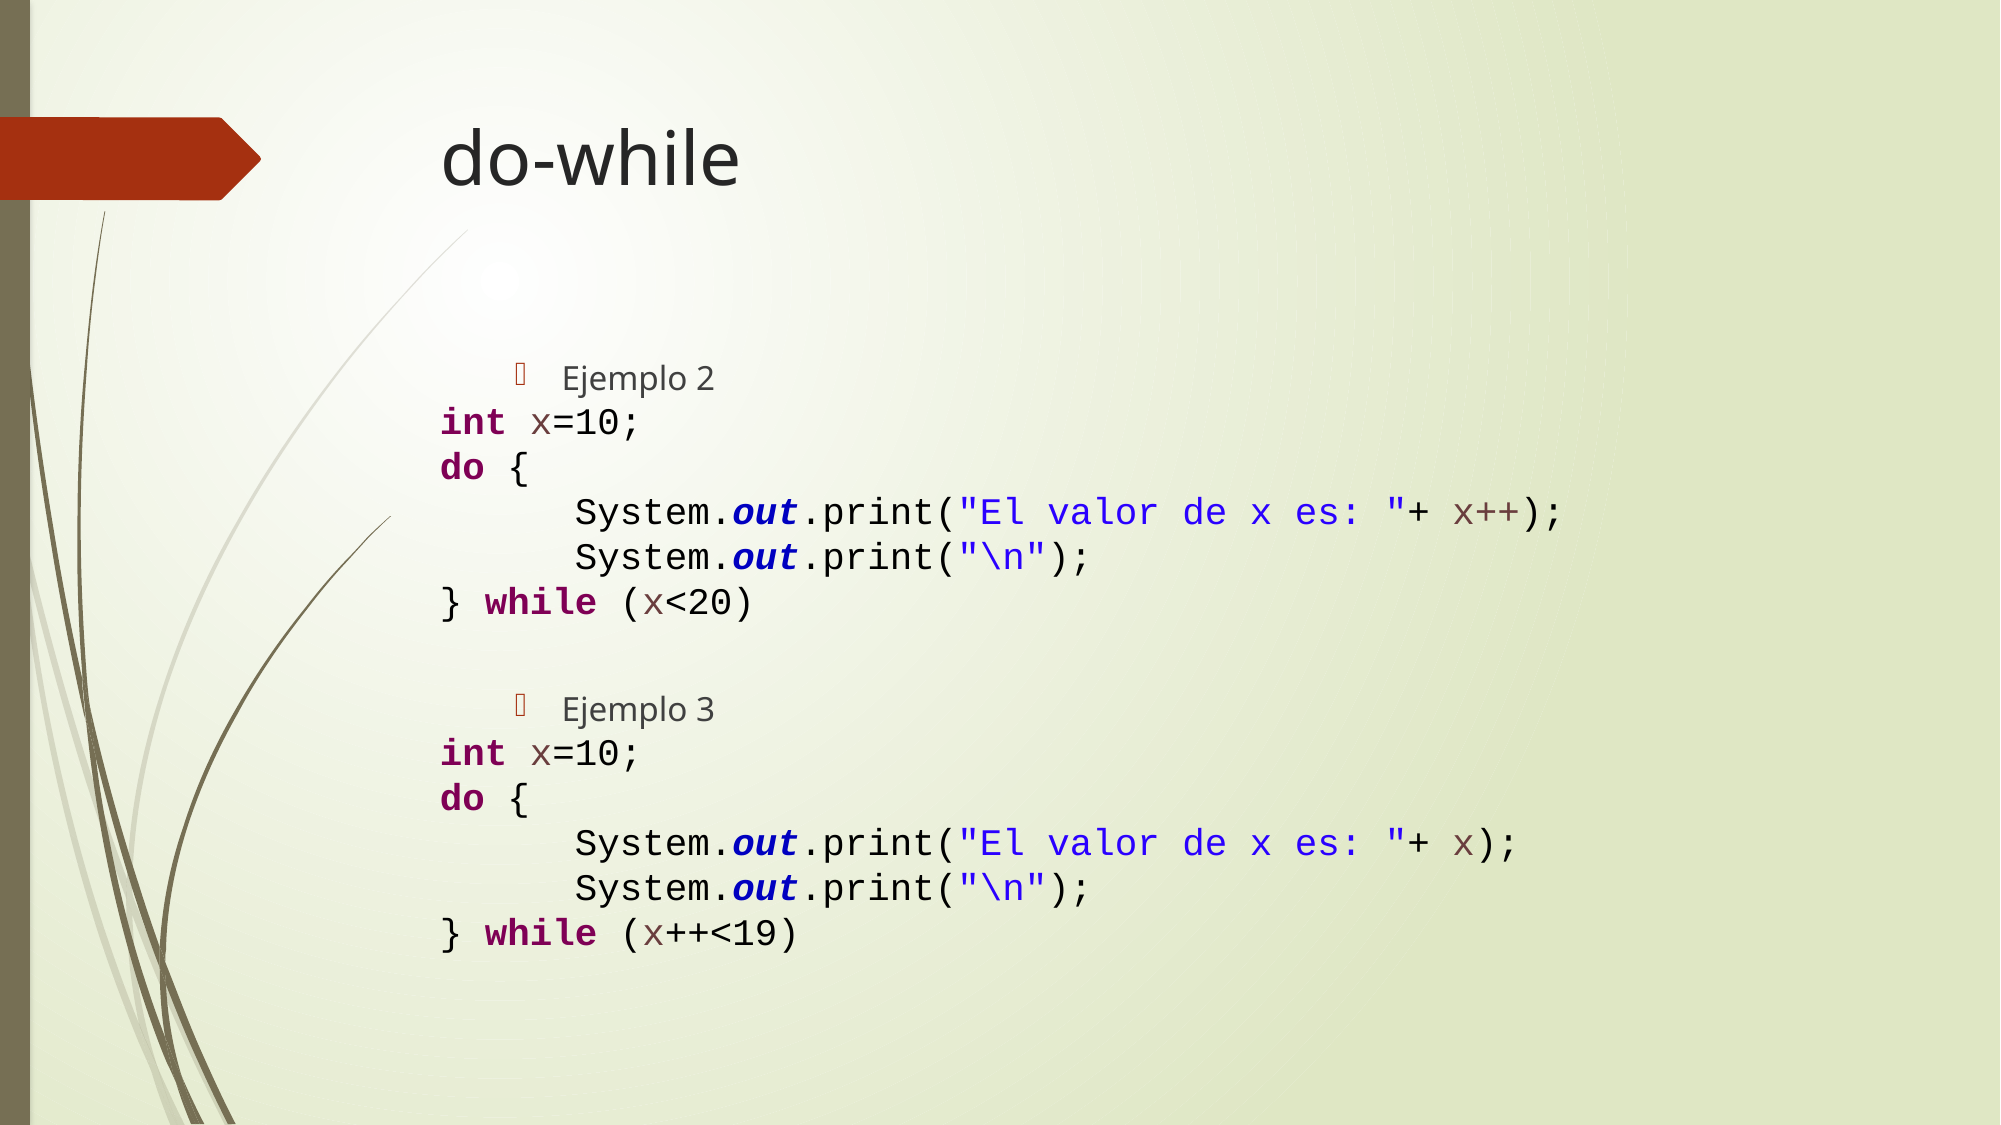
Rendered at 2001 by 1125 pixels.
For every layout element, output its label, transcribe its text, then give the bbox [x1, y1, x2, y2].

list Ejemplo 2 int x=10; do { System.out.print("El valor de x es: "+ x++); System.out.print("\n"); } while (x<20) Ejemplo 3 int x=10; do { System.out.print("El valor de x es: "+ x); System.out.print("\n"); } while (x++<19) [424, 350, 1888, 970]
title do-while [425, 102, 1888, 313]
